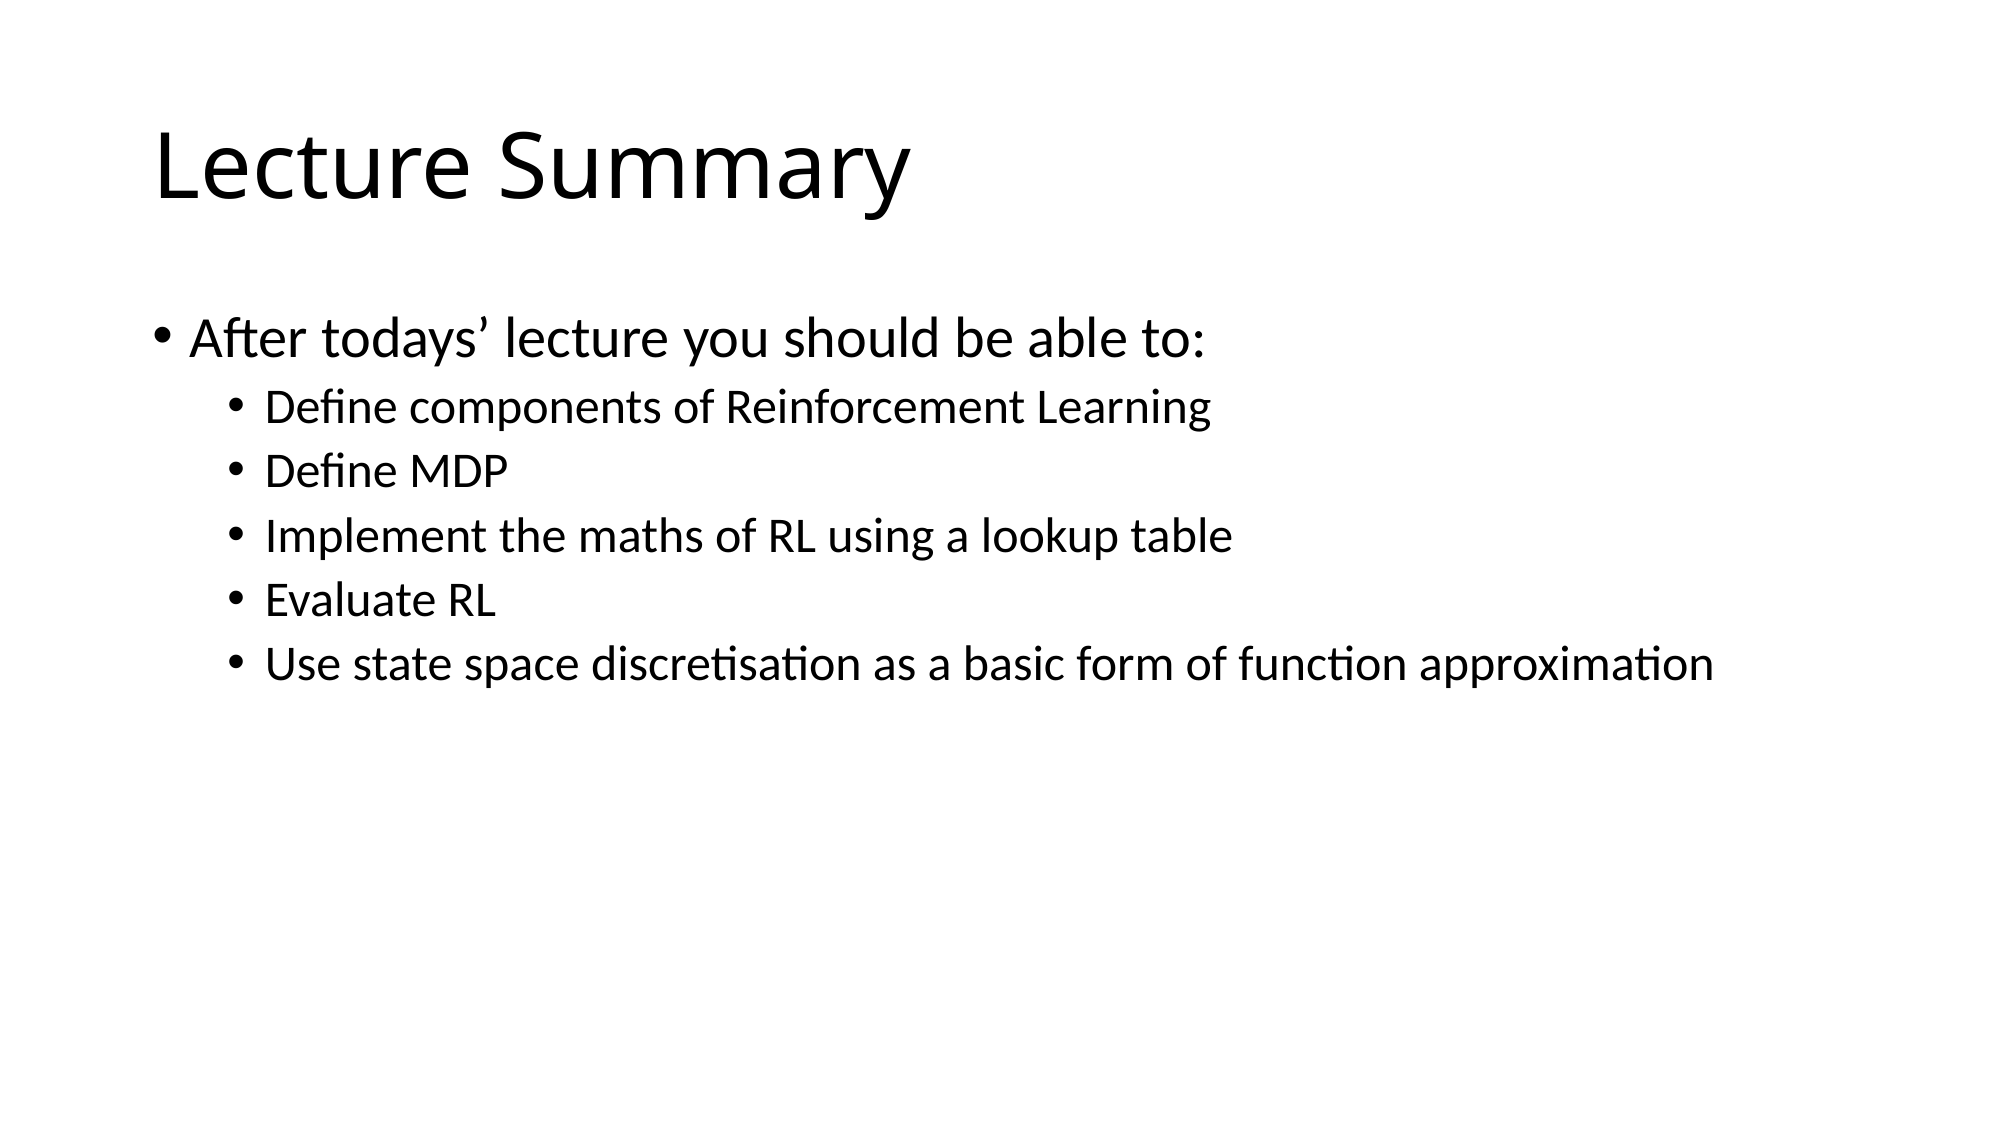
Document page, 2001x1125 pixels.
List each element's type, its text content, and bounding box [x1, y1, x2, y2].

title Lecture Summary [137, 59, 1863, 278]
list After todays’ lecture you should be able to: Define components of Reinforcement Learning Define MDP Implement the maths of RL using a lookup table Evaluate RL Use state space discretisation as a basic form of function approximation [137, 299, 1863, 1014]
